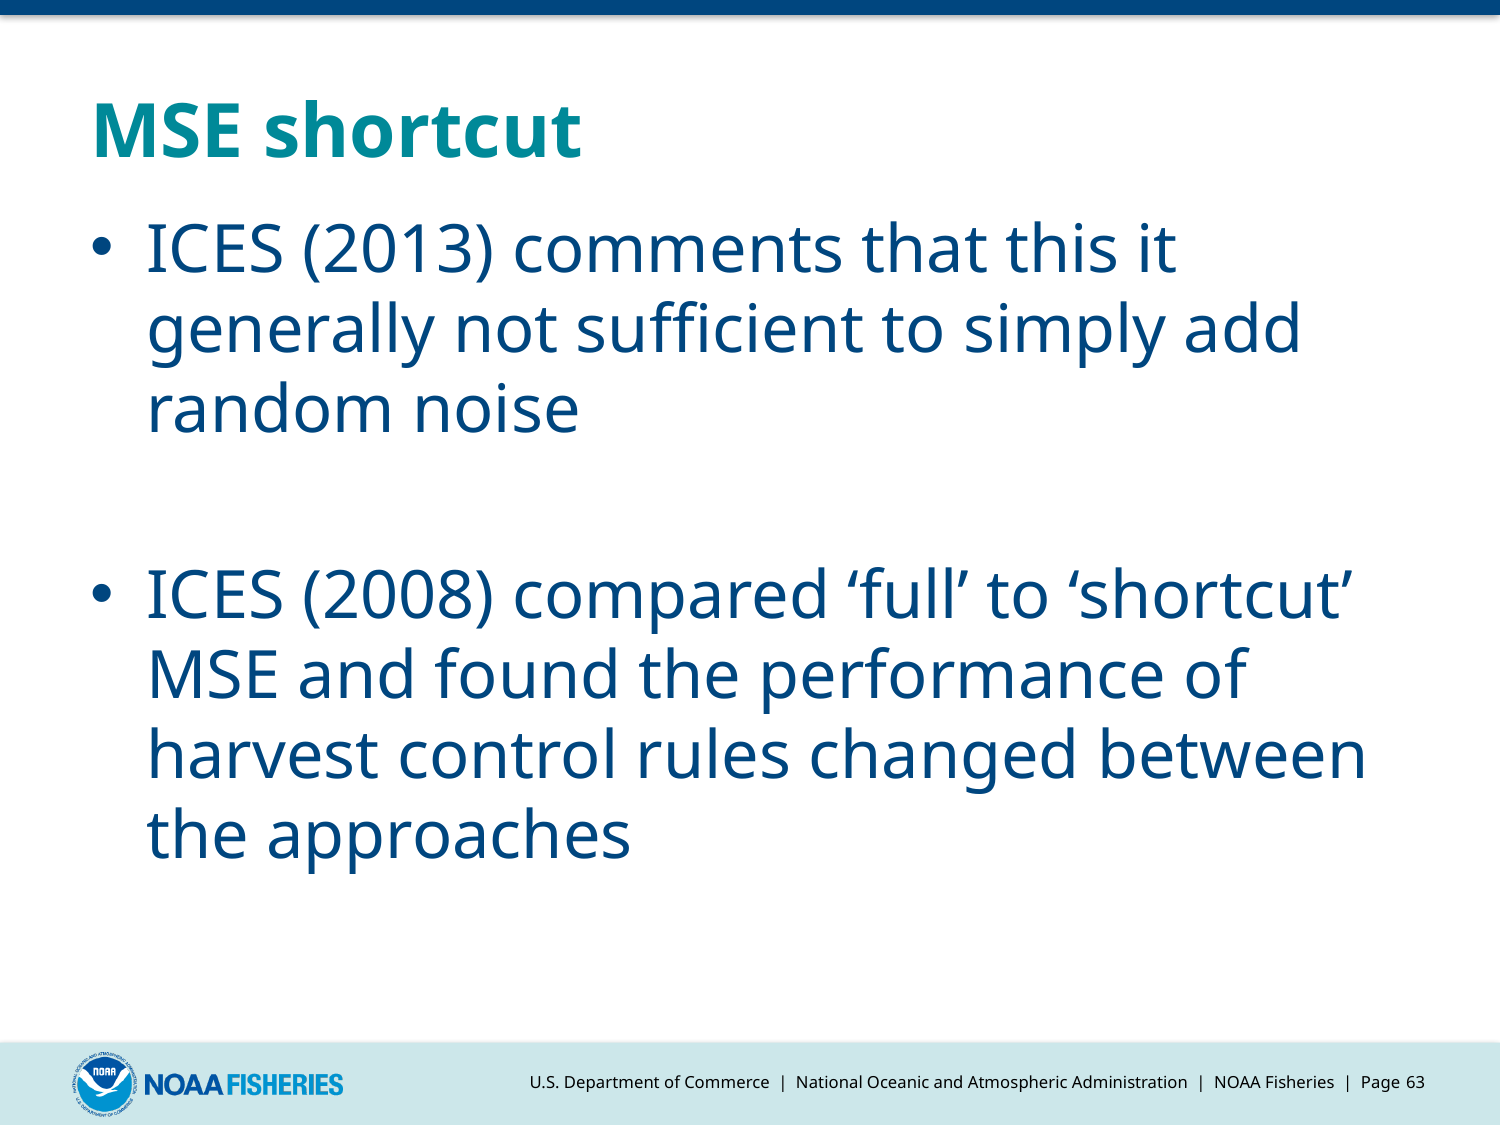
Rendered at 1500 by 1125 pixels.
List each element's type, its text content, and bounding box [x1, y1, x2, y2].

list ICES (2013) comments that this it generally not sufficient to simply add random noise ICES (2008) compared ‘full’ to ‘shortcut’ MSE and found the performance of harvest control rules changed between the approaches [75, 198, 1425, 941]
picture [72, 1052, 343, 1117]
slide_number U.S. Department of Commerce | National Oceanic and Atmospheric Administration | NOAA Fisheries | Page 63 [375, 1042, 1425, 1125]
title MSE shortcut [75, 75, 1425, 186]
picture [335, 1078, 343, 1085]
